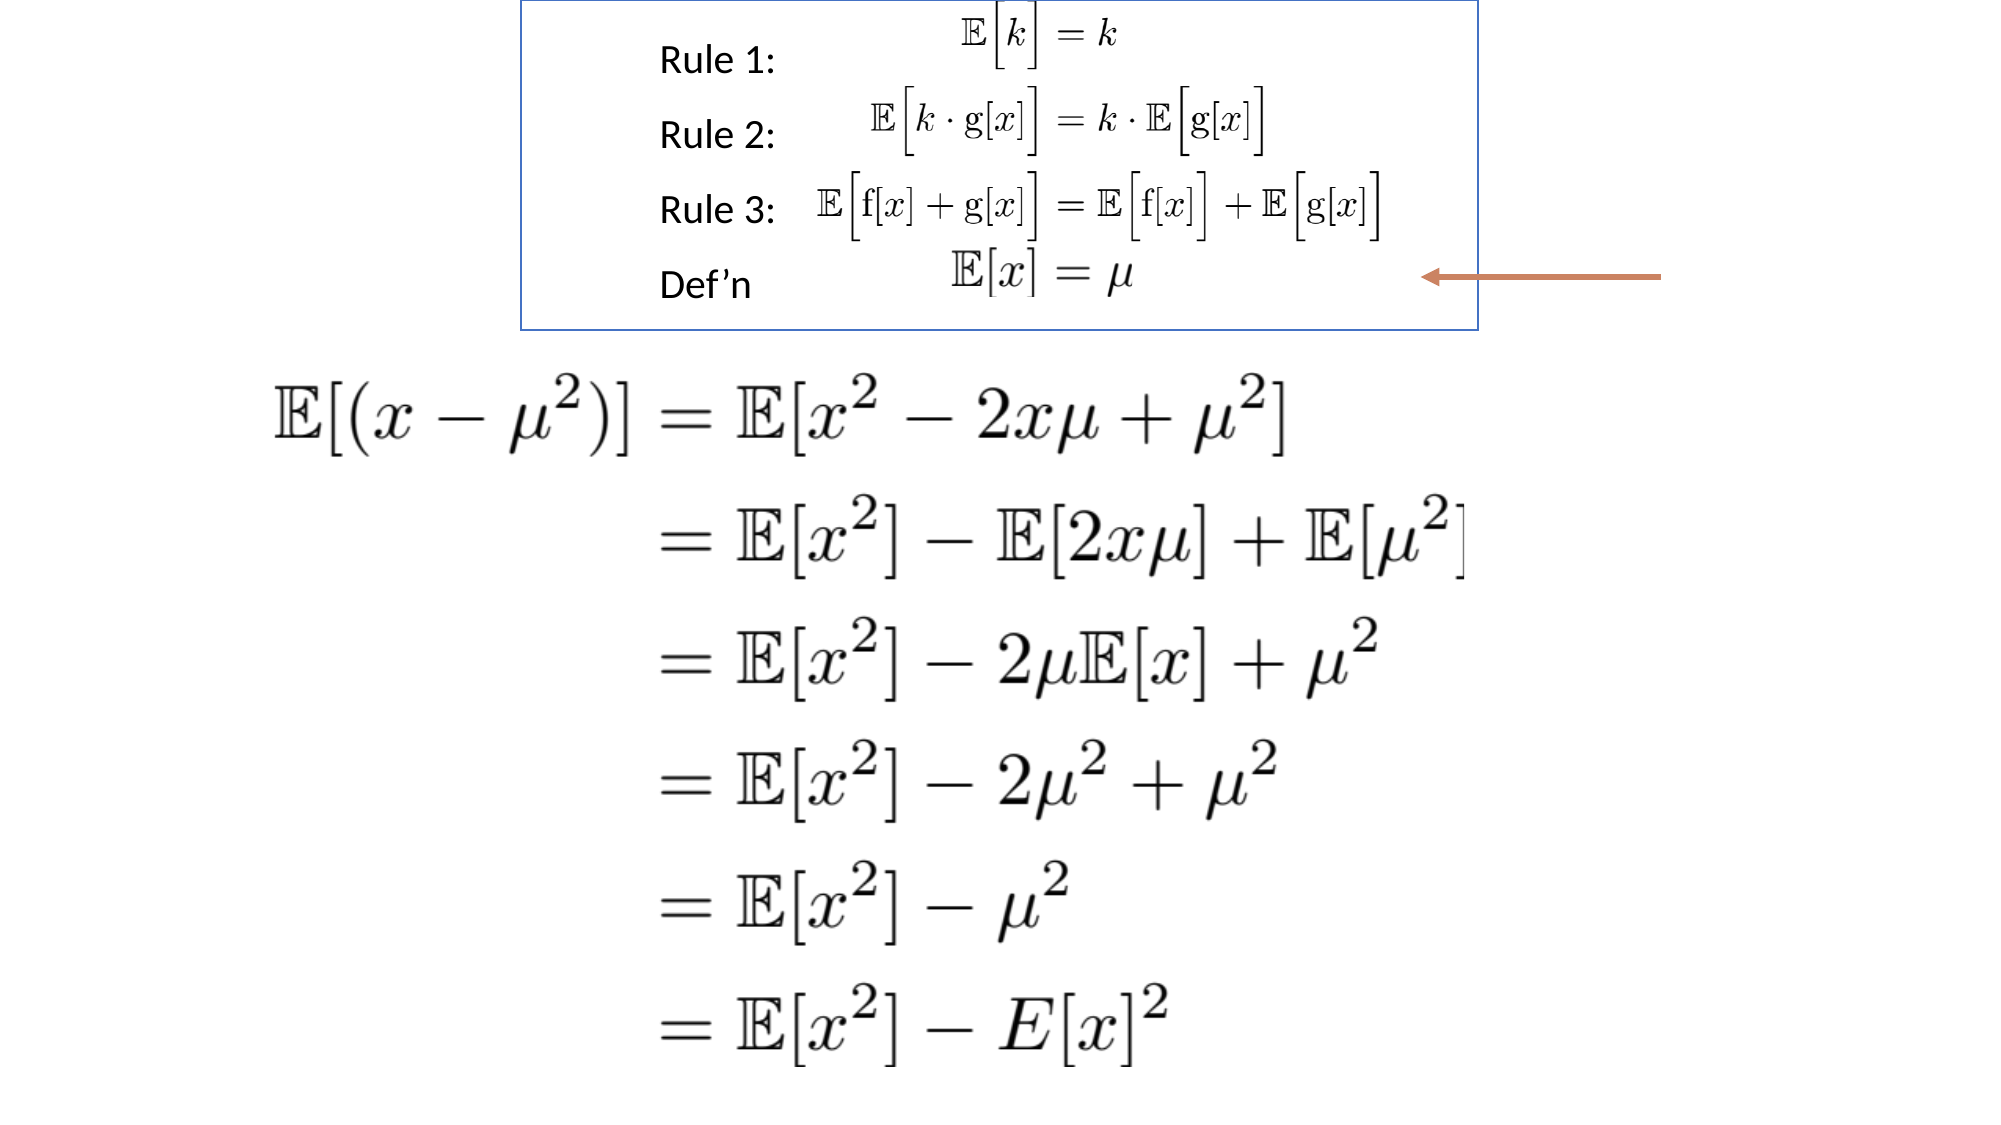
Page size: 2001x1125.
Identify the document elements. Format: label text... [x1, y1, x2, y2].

picture [816, 0, 1779, 297]
picture [274, 372, 1465, 1067]
text_box Rule 1: Rule 2: Rule 3: Def’n [644, 0, 866, 315]
text_box [520, 0, 1479, 331]
